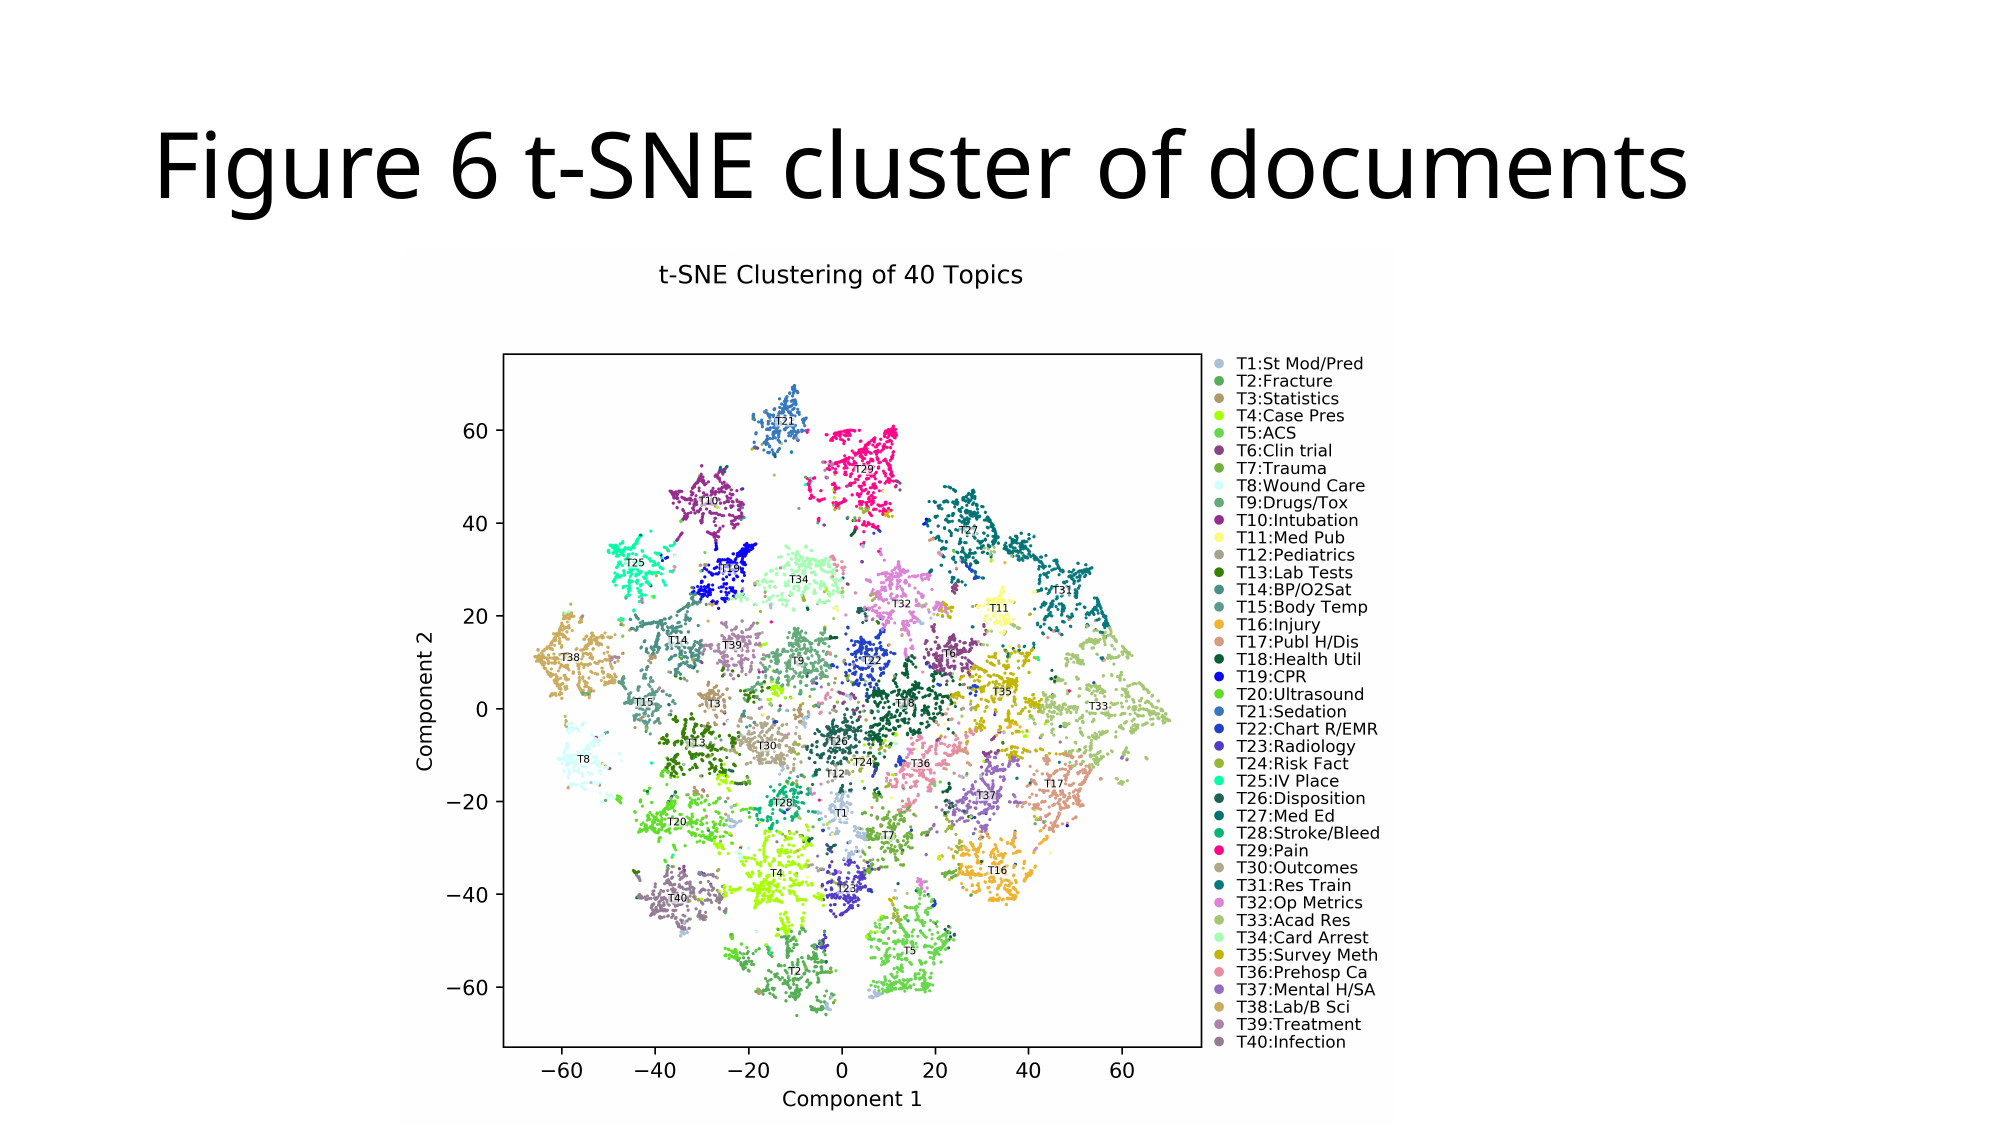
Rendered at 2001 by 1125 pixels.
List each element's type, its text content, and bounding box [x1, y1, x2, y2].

title Figure 6 t-SNE cluster of documents [137, 59, 1863, 278]
picture [401, 249, 1395, 1125]
